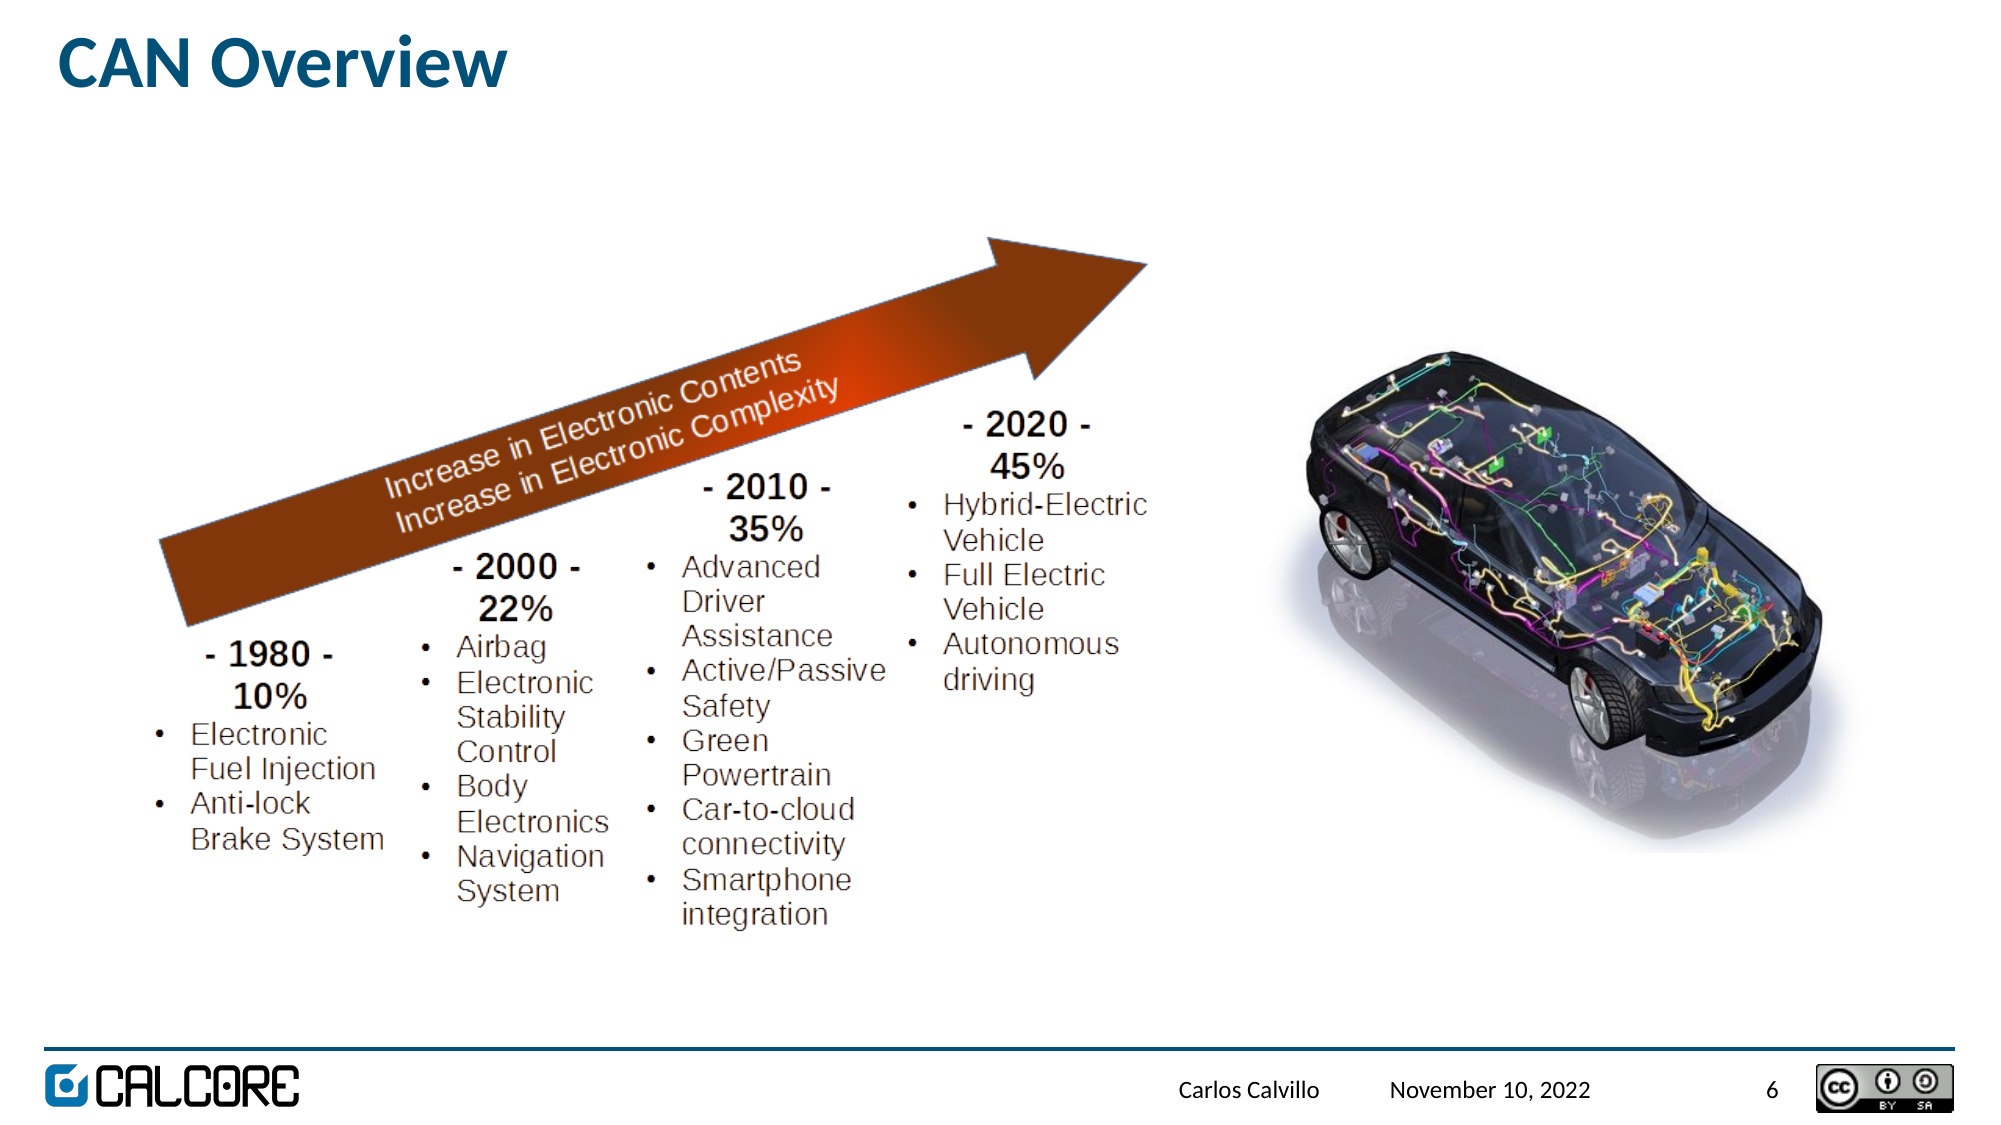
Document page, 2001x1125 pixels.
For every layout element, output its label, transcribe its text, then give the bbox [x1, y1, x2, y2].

slide_number 6 [1622, 1067, 1794, 1111]
picture [96, 1065, 299, 1107]
picture [153, 237, 1150, 933]
picture [1816, 1064, 1954, 1113]
footer Carlos Calvillo [1158, 1067, 1341, 1111]
picture [1182, 317, 1931, 854]
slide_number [1356, 1067, 1607, 1111]
title CAN Overview [43, 3, 1955, 124]
picture [55, 1064, 88, 1097]
